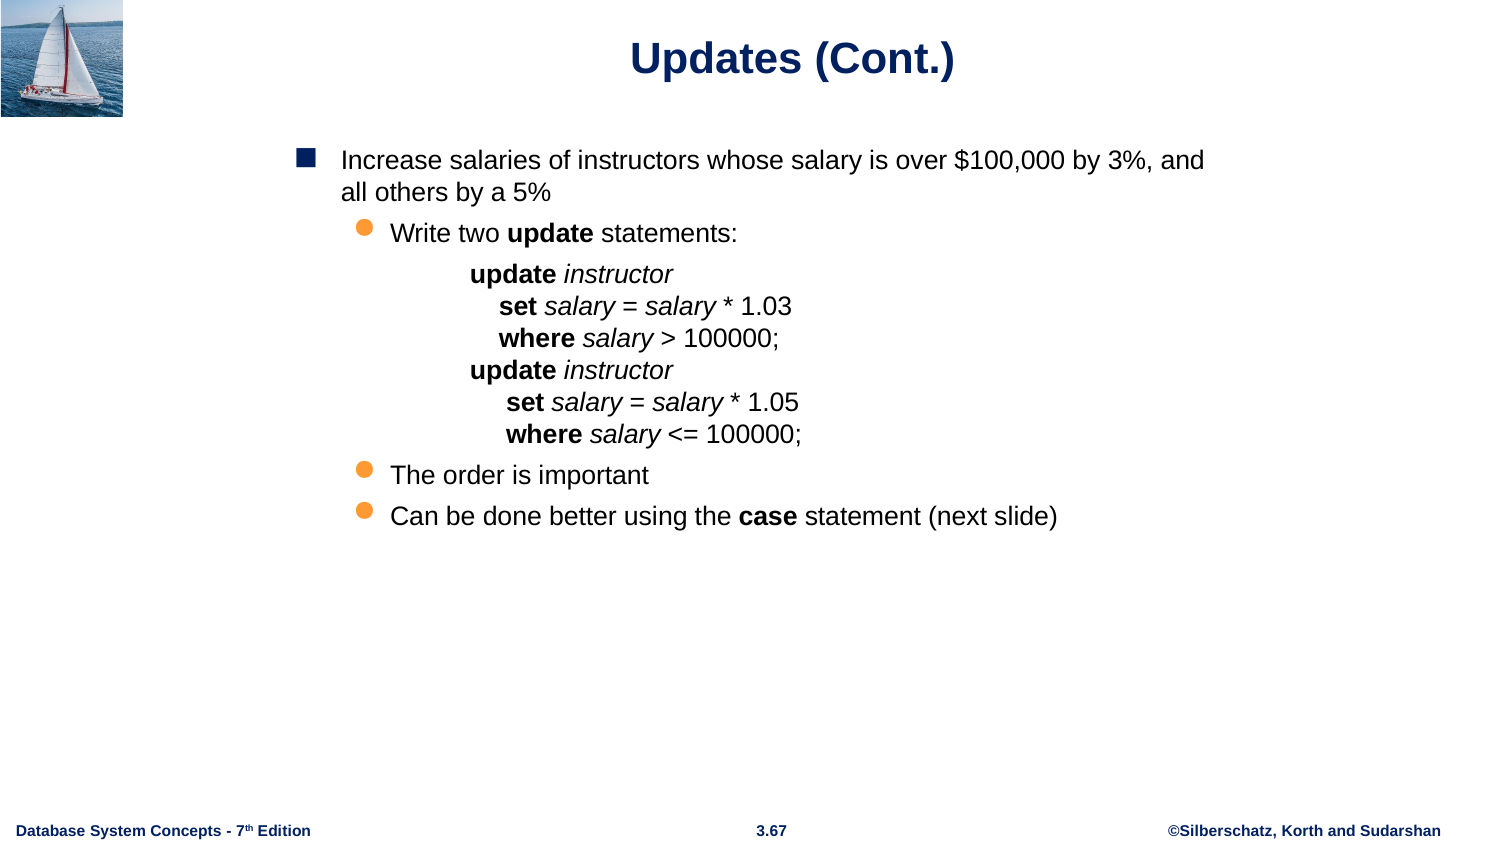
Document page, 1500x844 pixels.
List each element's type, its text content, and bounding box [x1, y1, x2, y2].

list Increase salaries of instructors whose salary is over $100,000 by 3%, and all others by a 5% Write two update statements: update instructor set salary = salary * 1.03 where salary > 100000; update instructor set salary = salary * 1.05 where salary <= 100000; The order is important Can be done better using the case statement (next slide) [283, 135, 1223, 621]
title Updates (Cont.) [295, 14, 1290, 91]
picture [0, 0, 123, 117]
